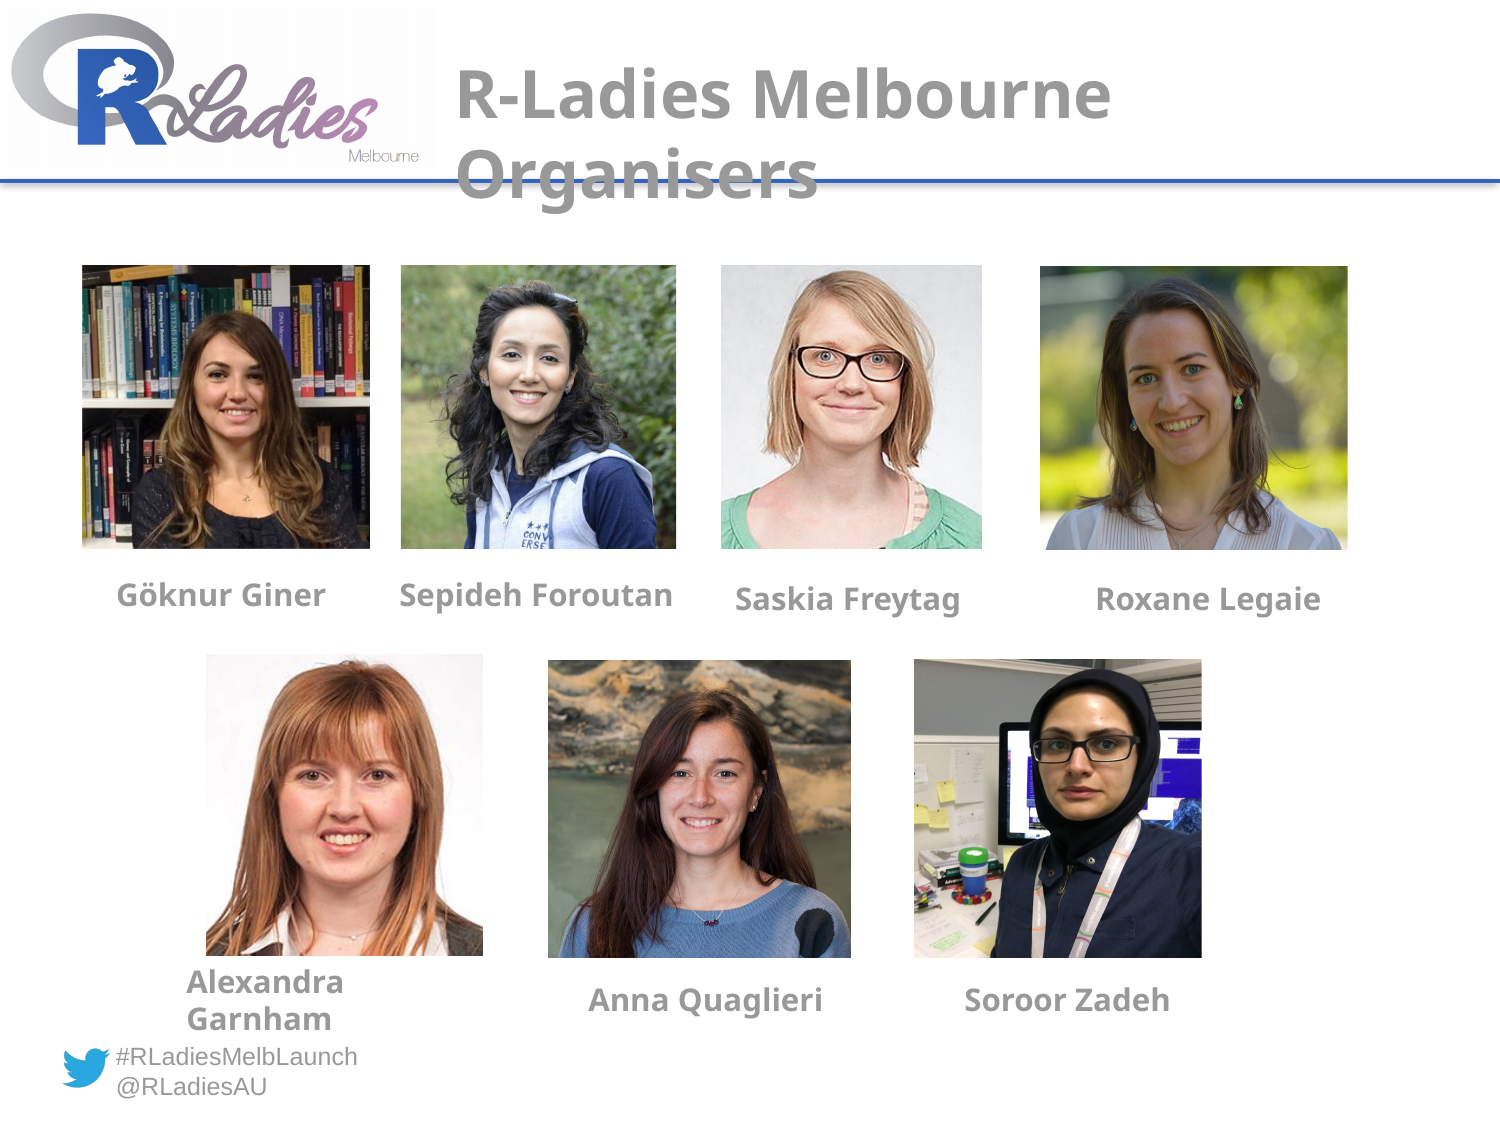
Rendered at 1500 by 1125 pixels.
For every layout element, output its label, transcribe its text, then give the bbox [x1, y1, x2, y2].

picture [913, 658, 1202, 959]
text_box Soroor Zadeh [953, 955, 1229, 1043]
text_box Saskia Freytag [723, 554, 1032, 642]
picture [548, 660, 851, 959]
picture [206, 654, 483, 956]
text_box Anna Quaglieri [577, 967, 840, 1043]
text_box Göknur Giner [104, 558, 342, 637]
picture [81, 265, 370, 549]
text_box Alexandra Garnham [174, 955, 503, 1043]
picture [400, 265, 677, 550]
picture [721, 265, 982, 549]
text_box Sepideh Foroutan [388, 549, 696, 637]
picture [1039, 266, 1348, 551]
text_box Roxane Legaie [1083, 554, 1392, 642]
title R-Ladies Melbourne Organisers [443, 40, 1482, 182]
picture [58, 1040, 114, 1096]
picture [2, 2, 435, 169]
